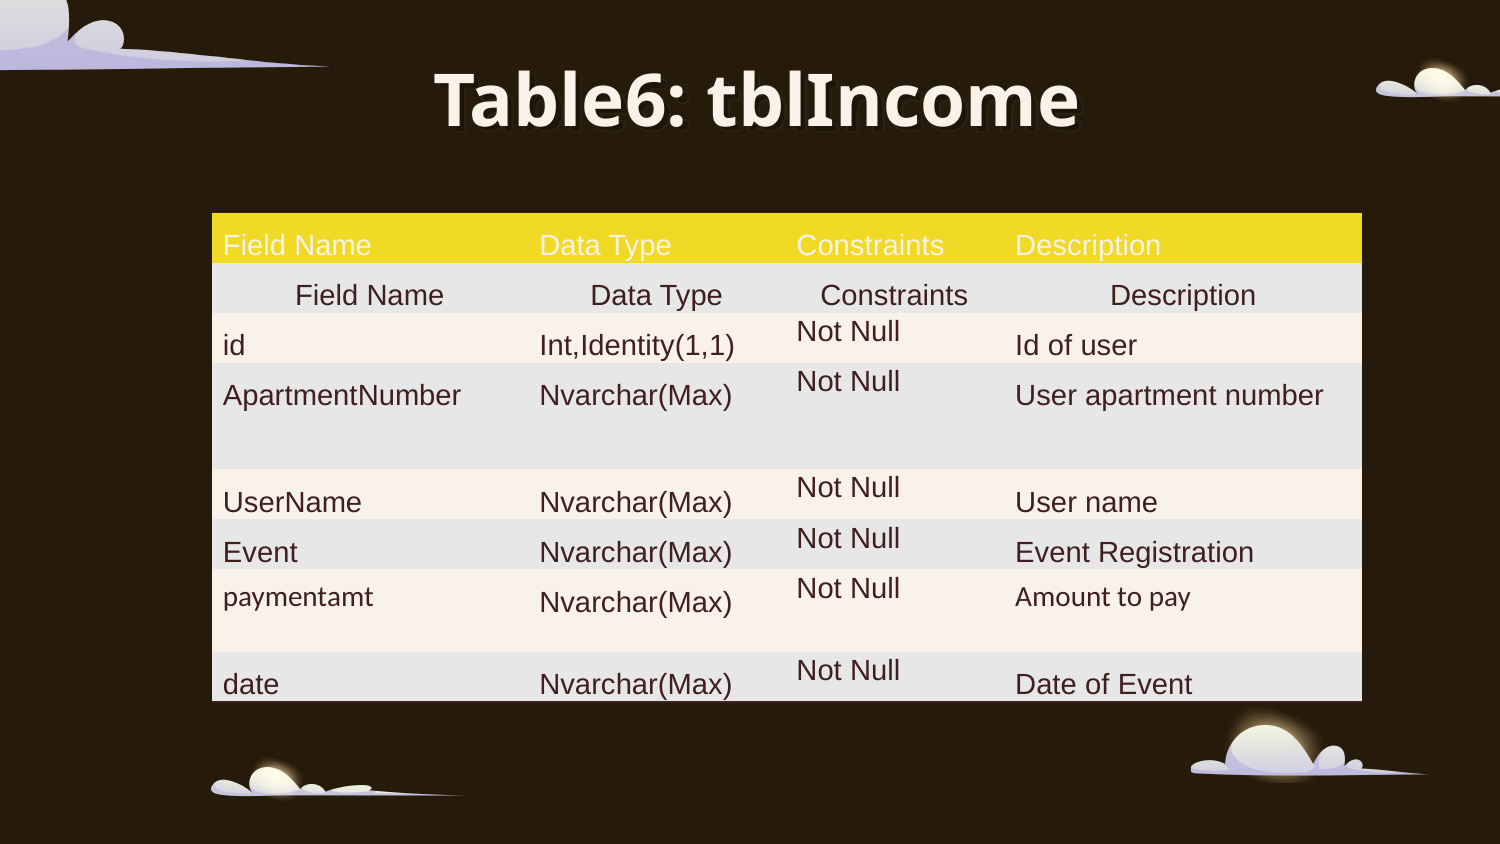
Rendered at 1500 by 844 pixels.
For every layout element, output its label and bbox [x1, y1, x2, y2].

text_box [0, 0, 1500, 807]
